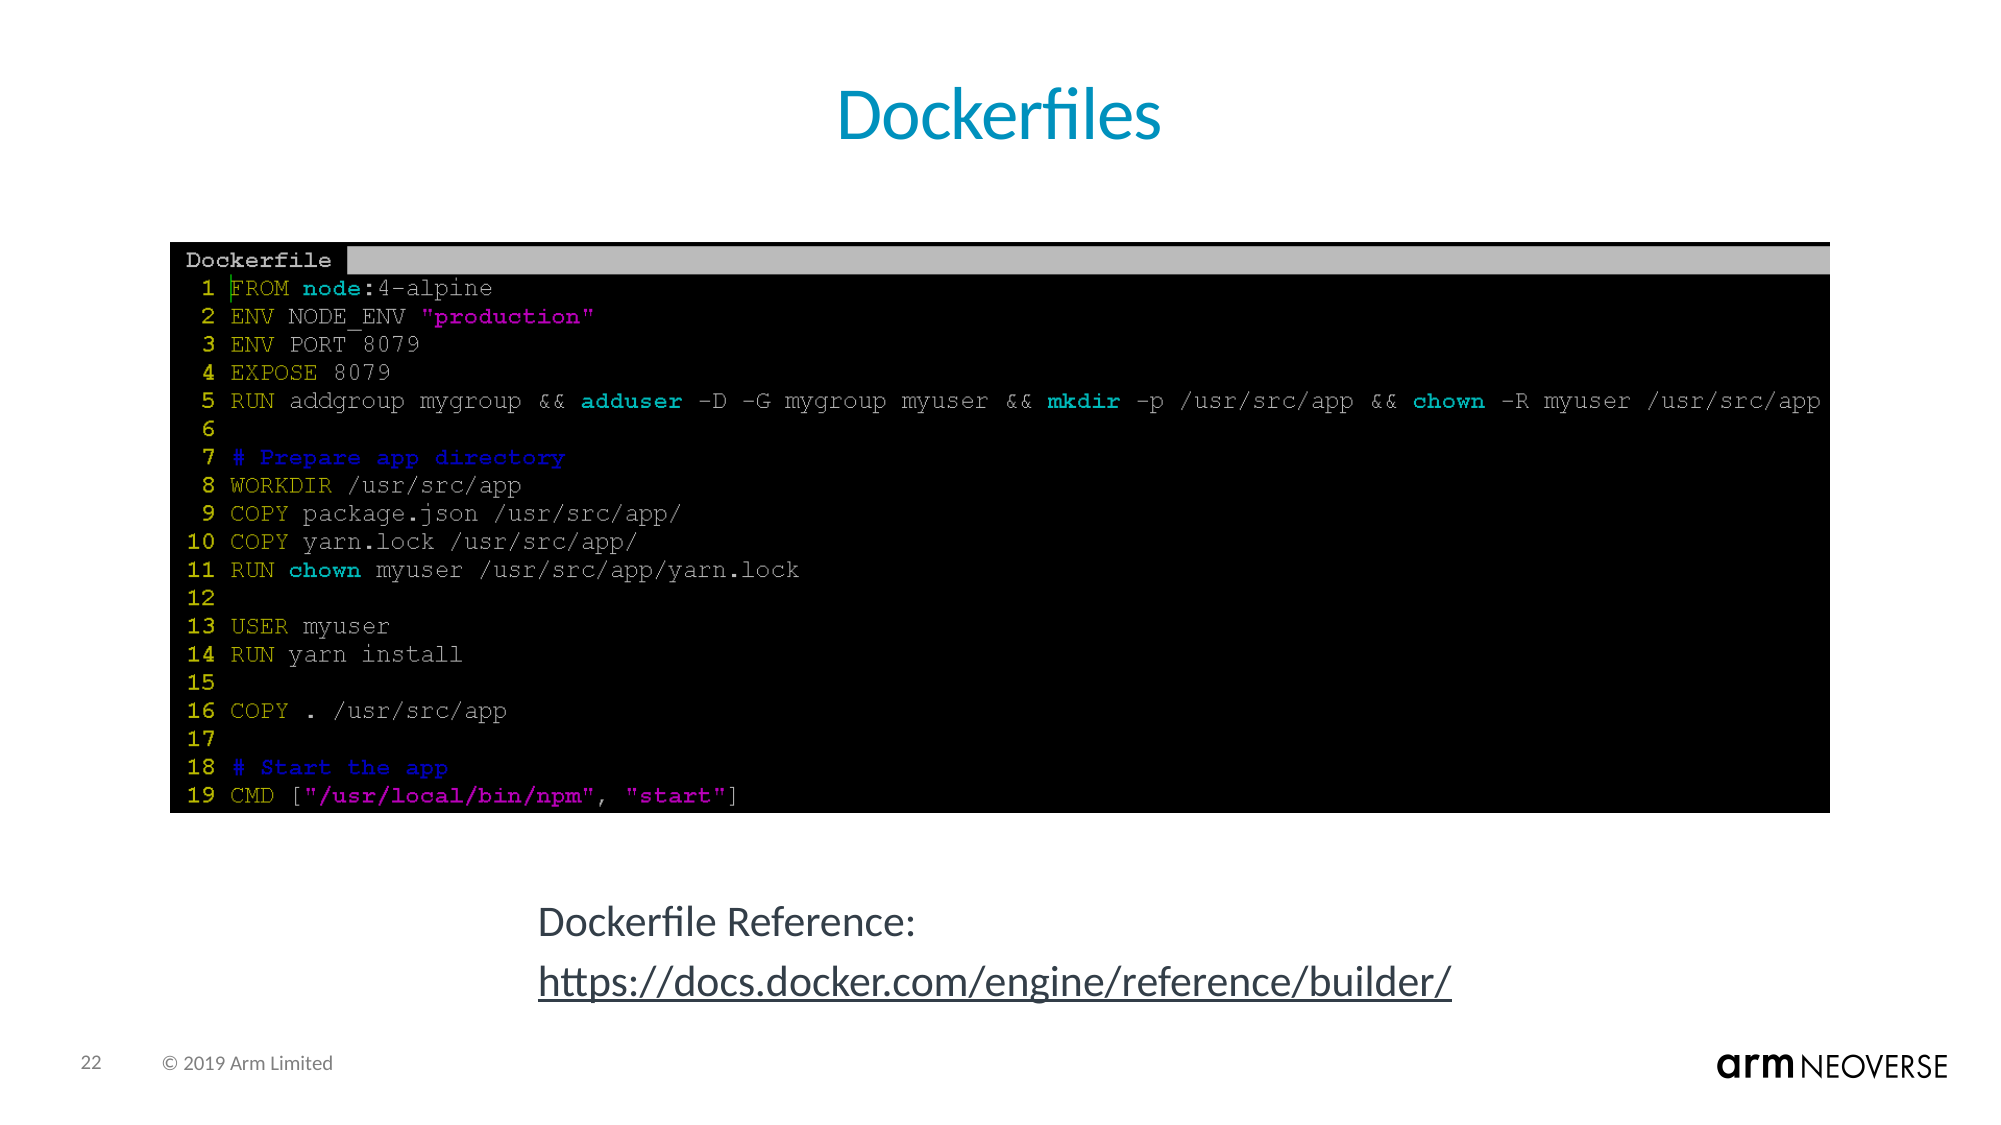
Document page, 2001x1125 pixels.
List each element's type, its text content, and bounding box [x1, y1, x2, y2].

picture [1717, 1054, 1947, 1079]
title Dockerfiles [78, 78, 1922, 186]
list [170, 241, 1830, 813]
text_box Dockerfile Reference: https://docs.docker.com/engine/reference/builder/ [537, 898, 1463, 1006]
